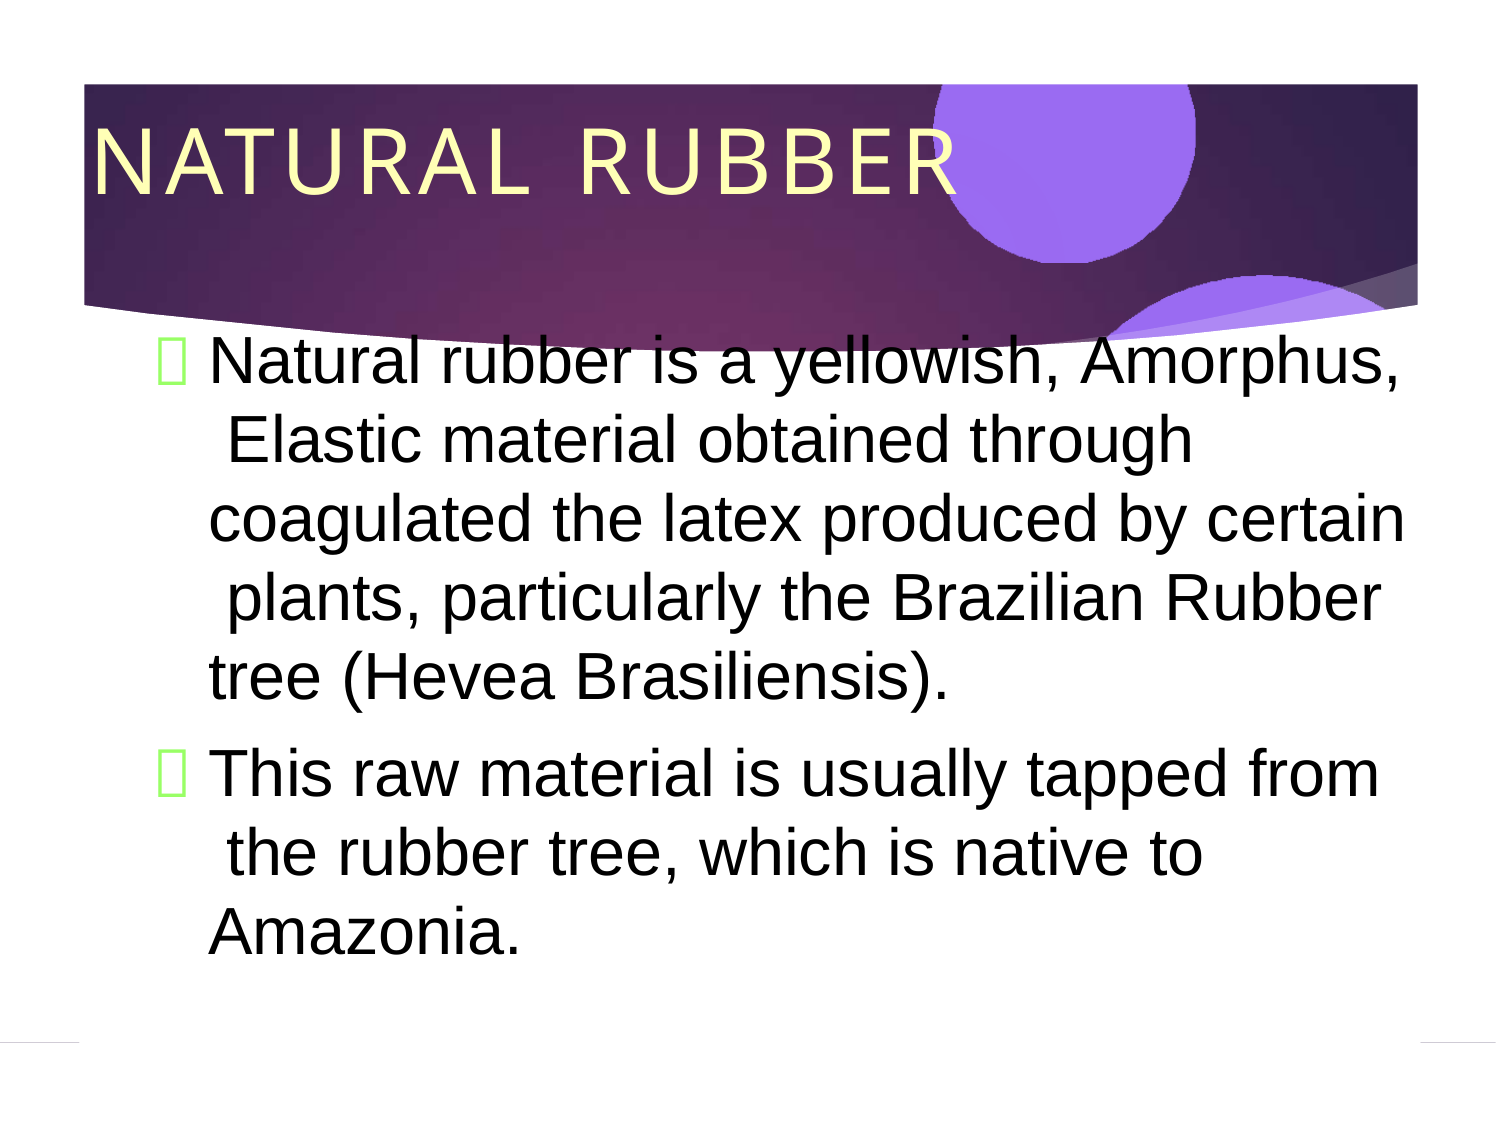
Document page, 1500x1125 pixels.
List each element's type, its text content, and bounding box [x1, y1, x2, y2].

text_box Natural rubber is a yellowish, Amorphus, Elastic material obtained through coagulated the latex produced by certain plants, particularly the Brazilian Rubber tree (Hevea Brasiliensis). This raw material is usually tapped from the rubber tree, which is native to Amazonia. [145, 318, 1417, 970]
title NATURAL RUBBER [87, 100, 1144, 291]
picture [85, 85, 1417, 318]
